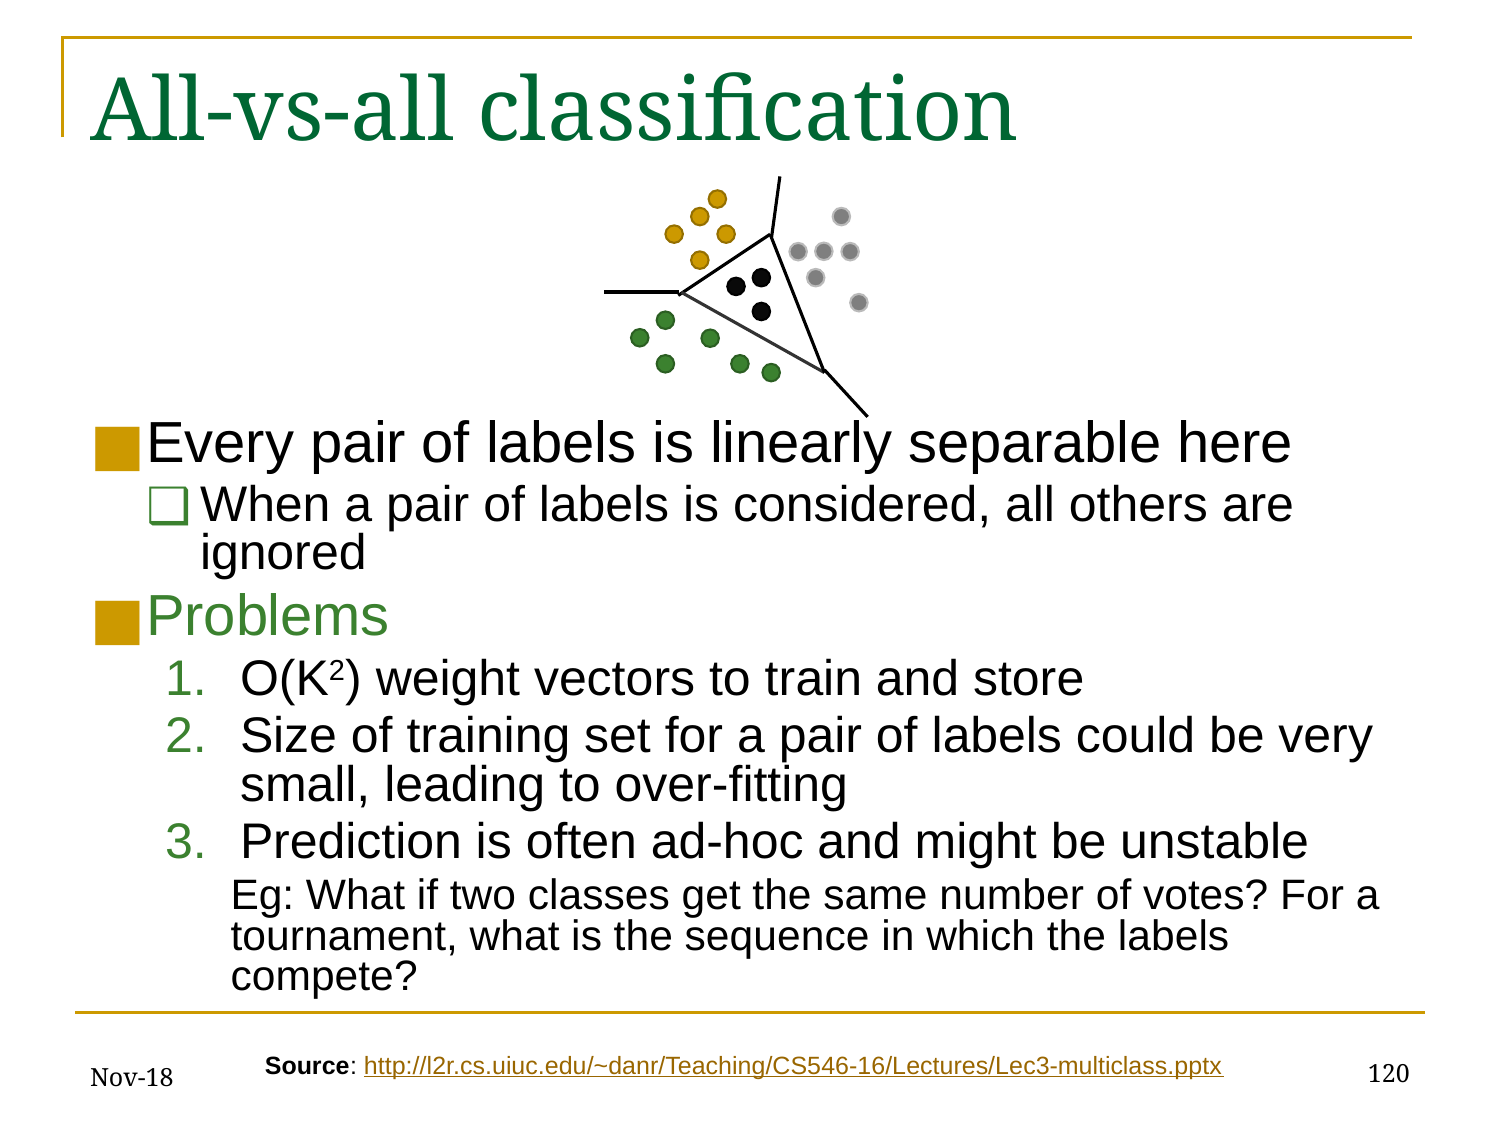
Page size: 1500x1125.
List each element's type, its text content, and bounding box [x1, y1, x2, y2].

list Every pair of labels is linearly separable here When a pair of labels is considered, all others are ignored Problems O(K2) weight vectors to train and store Size of training set for a pair of labels could be very small, leading to over-fitting Prediction is often ad-hoc and might be unstable Eg: What if two classes get the same number of votes? For a tournament, what is the sequence in which the labels compete? [75, 262, 1425, 1006]
title All-vs-all classification [75, 45, 1425, 233]
text_box Source: http://l2r.cs.uiuc.edu/~danr/Teaching/CS546-16/Lectures/Lec3-multiclass.pptx [425, 1042, 1250, 1088]
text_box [603, 176, 868, 418]
slide_number ‹#› [1074, 1024, 1425, 1100]
slide_number Nov-18 [75, 1024, 425, 1100]
